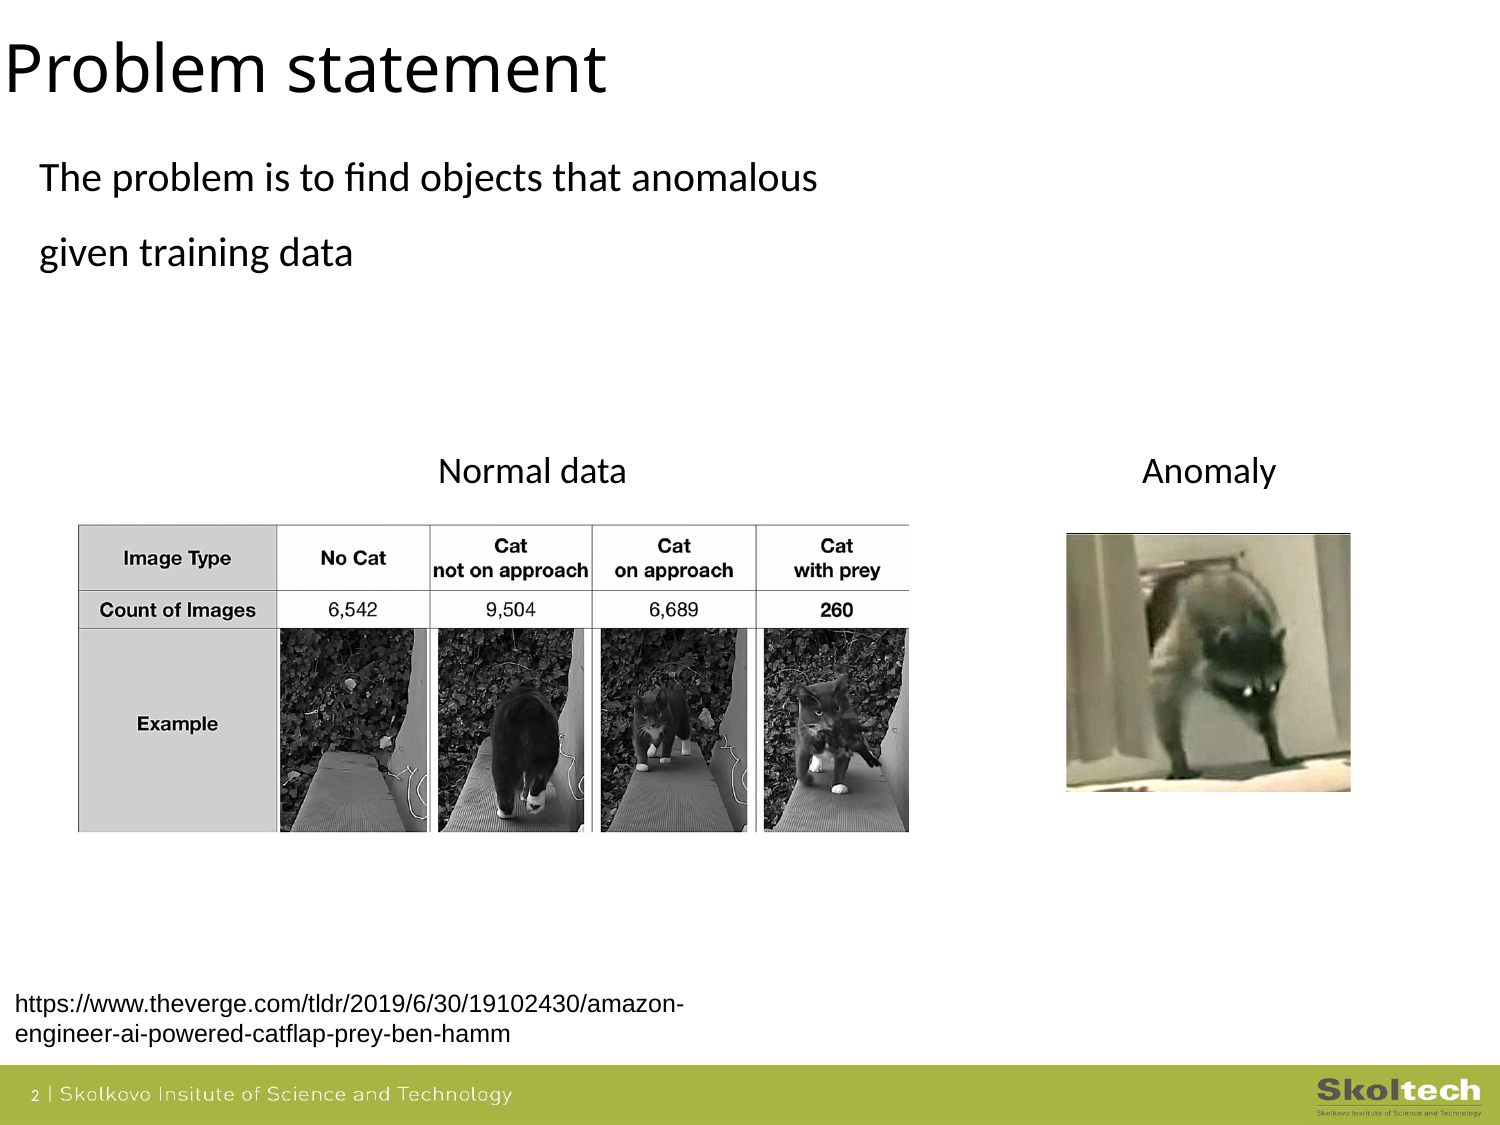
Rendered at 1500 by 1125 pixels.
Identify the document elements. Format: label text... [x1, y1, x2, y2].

picture [1066, 533, 1351, 793]
text_box https://www.theverge.com/tldr/2019/6/30/19102430/amazon-engineer-ai-powered-catflap-prey-ben-hamm [0, 980, 750, 1056]
picture [0, 1064, 1500, 1125]
text_box The problem is to find objects that anomalous given training data [39, 117, 819, 1008]
text_box Normal data [430, 438, 636, 499]
text_box Problem statement [0, 18, 616, 114]
text_box Anomaly [1134, 438, 1285, 499]
text_box [819, 462, 1040, 663]
picture [78, 520, 909, 836]
